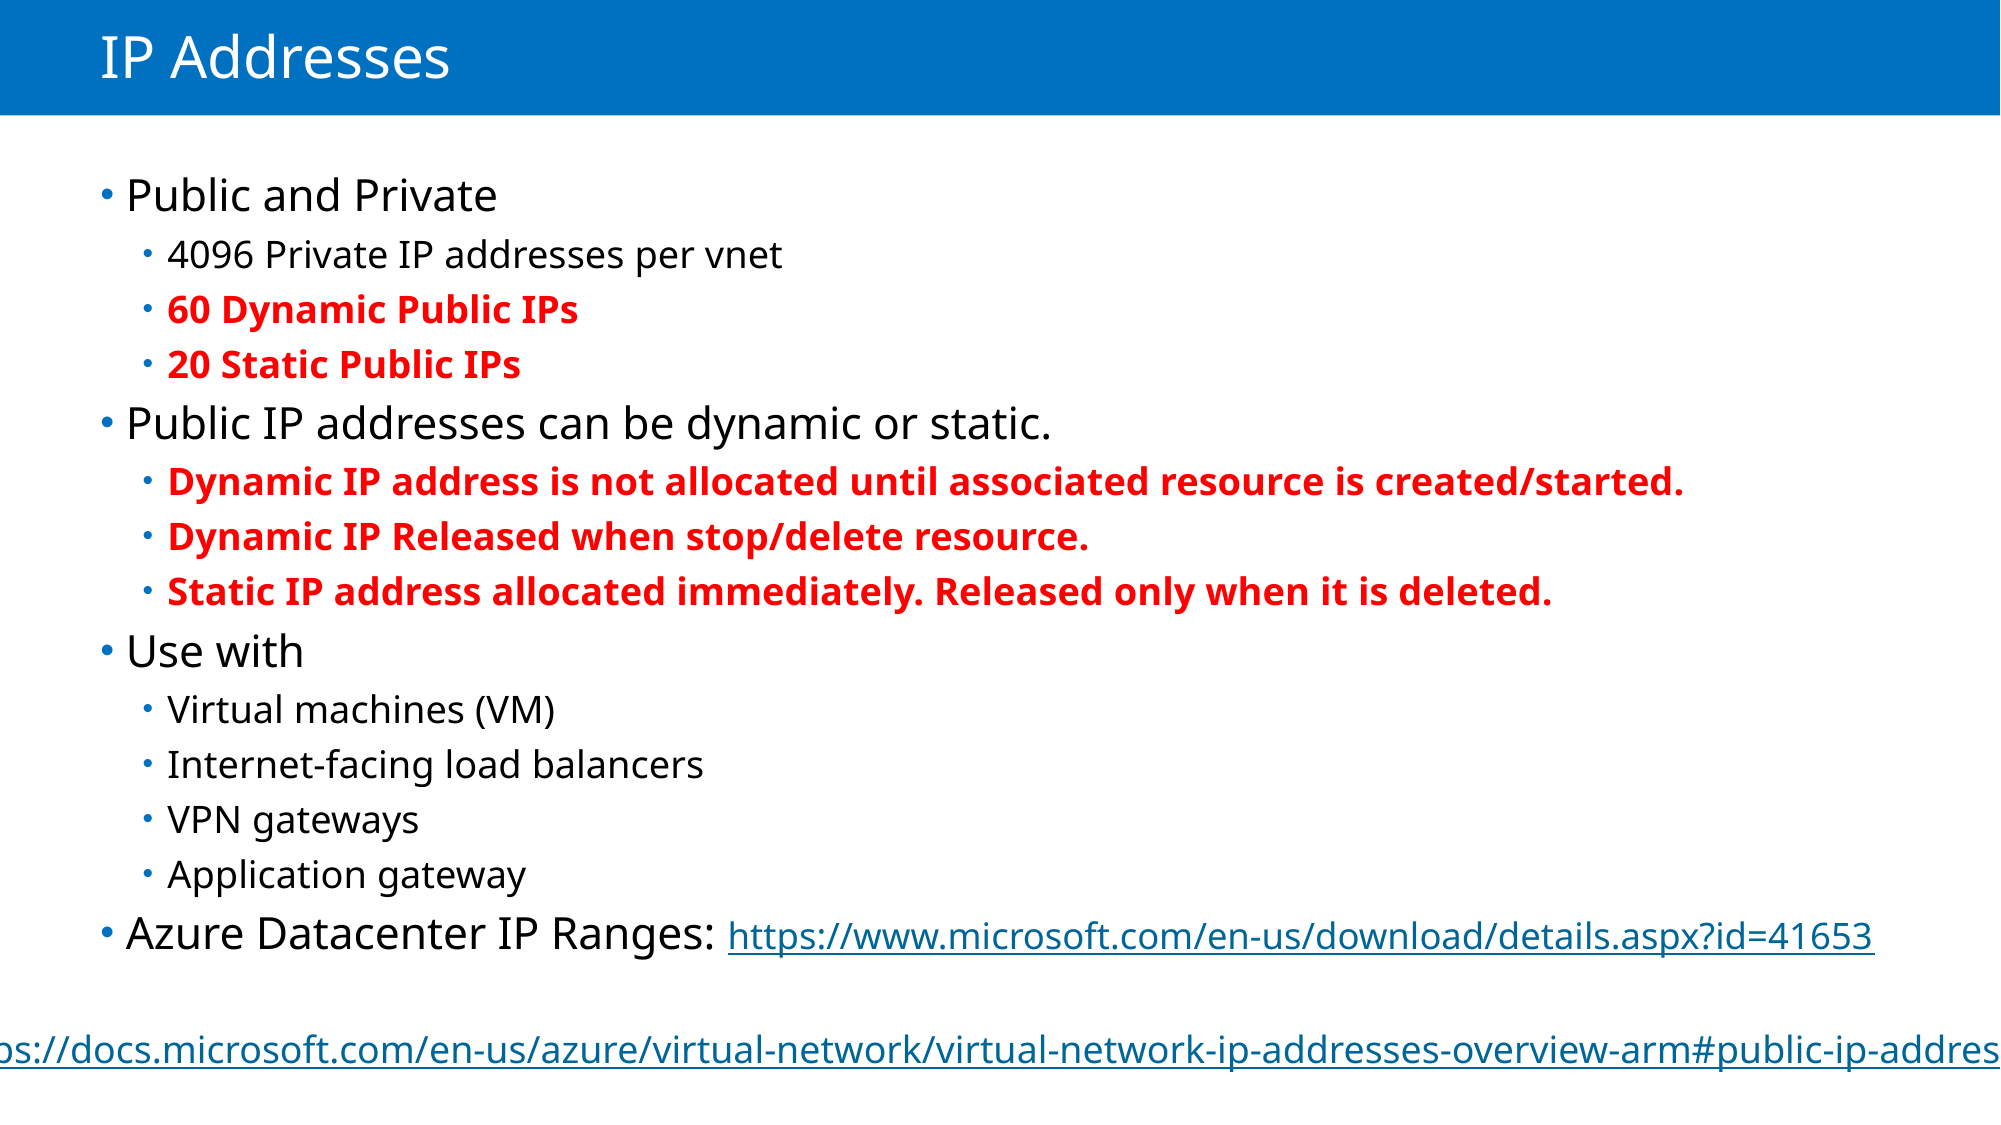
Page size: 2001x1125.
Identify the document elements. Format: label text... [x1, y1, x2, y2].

title IP Addresses [100, 0, 1802, 122]
text_box https://docs.microsoft.com/en-us/azure/virtual-network/virtual-network-ip-addresses-overview-arm#public-ip-addresses [0, 1018, 2000, 1125]
list Public and Private 4096 Private IP addresses per vnet 60 Dynamic Public IPs 20 Static Public IPs Public IP addresses can be dynamic or static. Dynamic IP address is not allocated until associated resource is created/started. Dynamic IP Released when stop/delete resource. Static IP address allocated immediately. Released only when it is deleted. Use with Virtual machines (VM) Internet-facing load balancers VPN gateways Application gateway Azure Datacenter IP Ranges: https://www.microsoft.com/en-us/download/details.aspx?id=41653 [100, 167, 1877, 1013]
